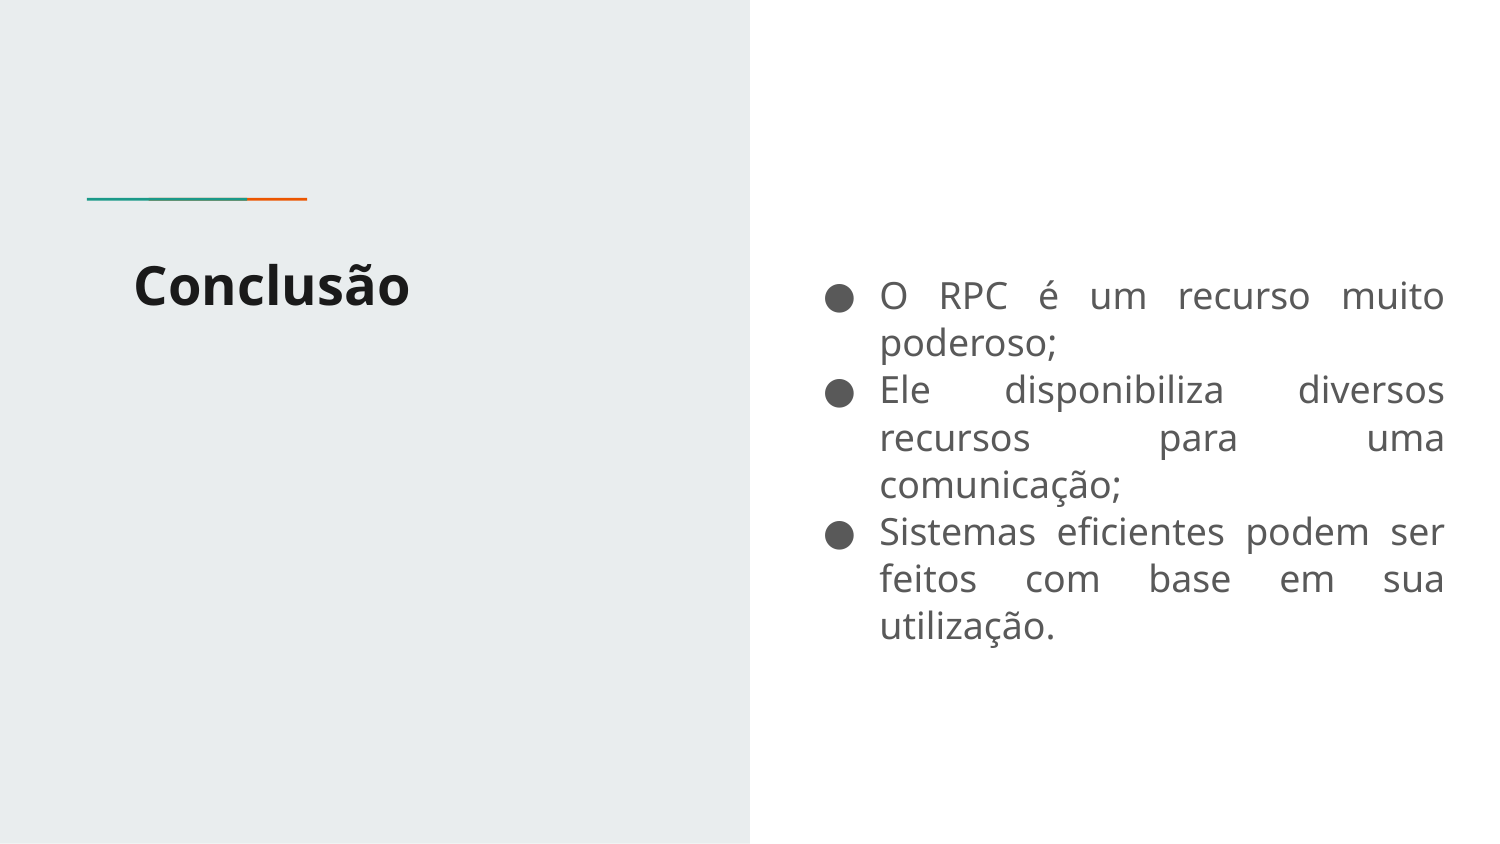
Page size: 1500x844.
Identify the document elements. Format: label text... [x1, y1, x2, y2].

list O RPC é um recurso muito poderoso; Ele disponibiliza diversos recursos para uma comunicação; Sistemas eficientes podem ser feitos com base em sua utilização. [789, 254, 1461, 754]
title Conclusão [118, 236, 661, 339]
